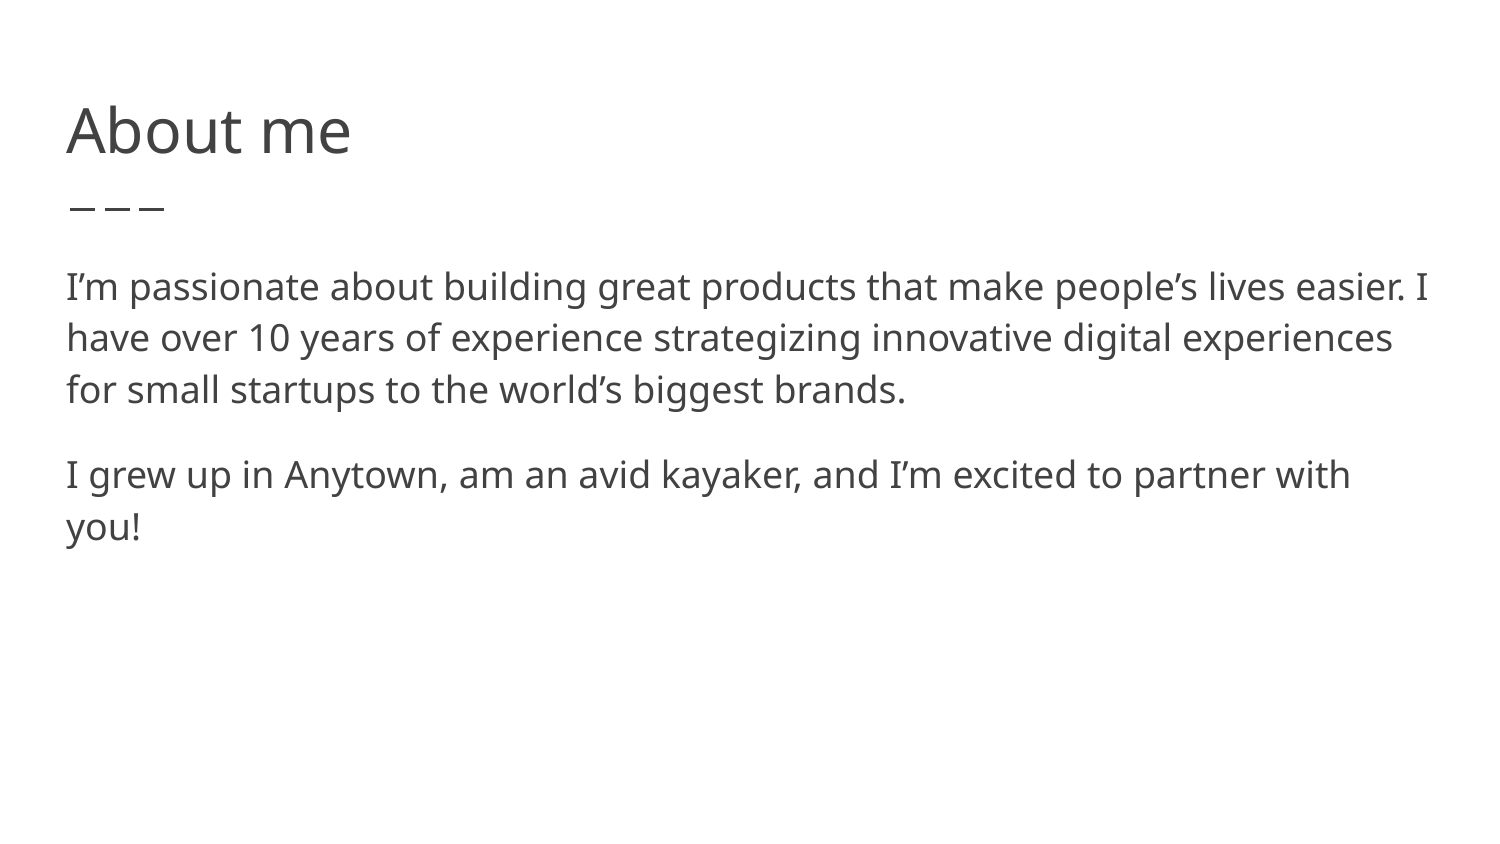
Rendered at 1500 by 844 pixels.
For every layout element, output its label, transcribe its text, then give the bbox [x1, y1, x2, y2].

list I’m passionate about building great products that make people’s lives easier. I have over 10 years of experience strategizing innovative digital experiences for small startups to the world’s biggest brands. I grew up in Anytown, am an avid kayaker, and I’m excited to partner with you! [51, 240, 1449, 750]
title About me [51, 61, 1449, 182]
